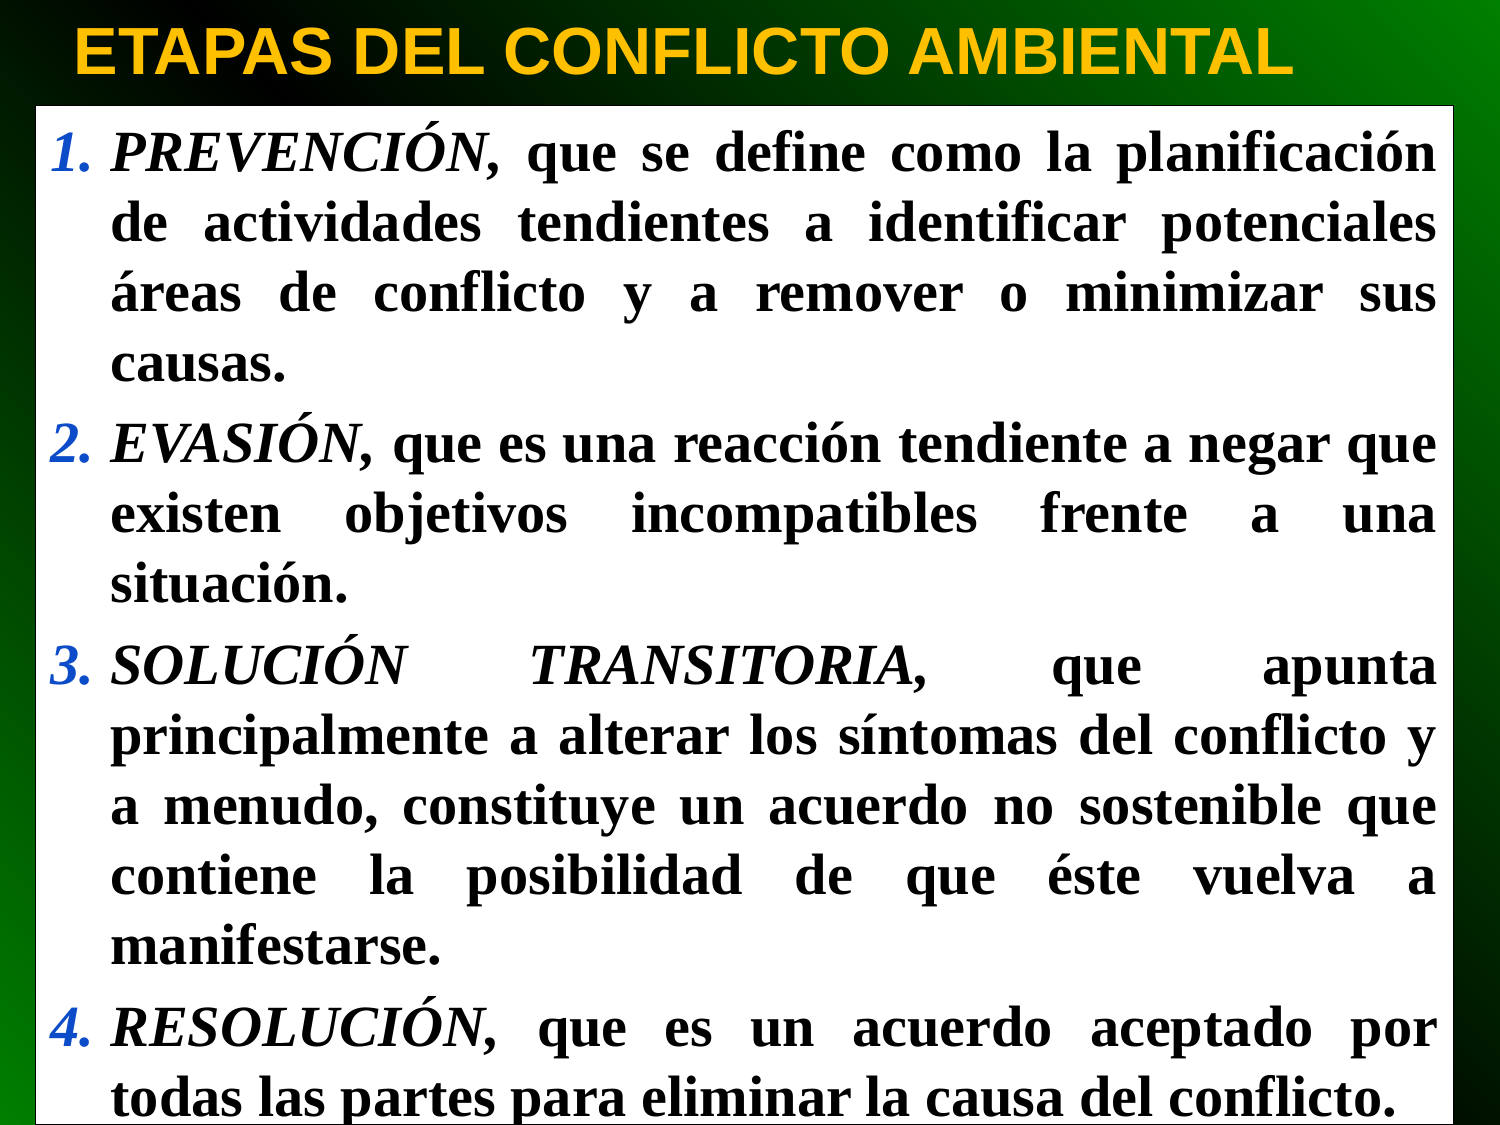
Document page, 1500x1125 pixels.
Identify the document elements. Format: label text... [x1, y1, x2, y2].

text_box ETAPAS DEL CONFLICTO AMBIENTAL [58, 0, 1430, 96]
list PREVENCIÓN, que se define como la planificación de actividades tendientes a identificar potenciales áreas de conflicto y a remover o minimizar sus causas. EVASIÓN, que es una reacción tendiente a negar que existen objetivos incompatibles frente a una situación. SOLUCIÓN TRANSITORIA, que apunta principalmente a alterar los síntomas del conflicto y a menudo, constituye un acuerdo no sostenible que contiene la posibilidad de que éste vuelva a manifestarse. RESOLUCIÓN, que es un acuerdo aceptado por todas las partes para eliminar la causa del conflicto. [35, 105, 1454, 1125]
